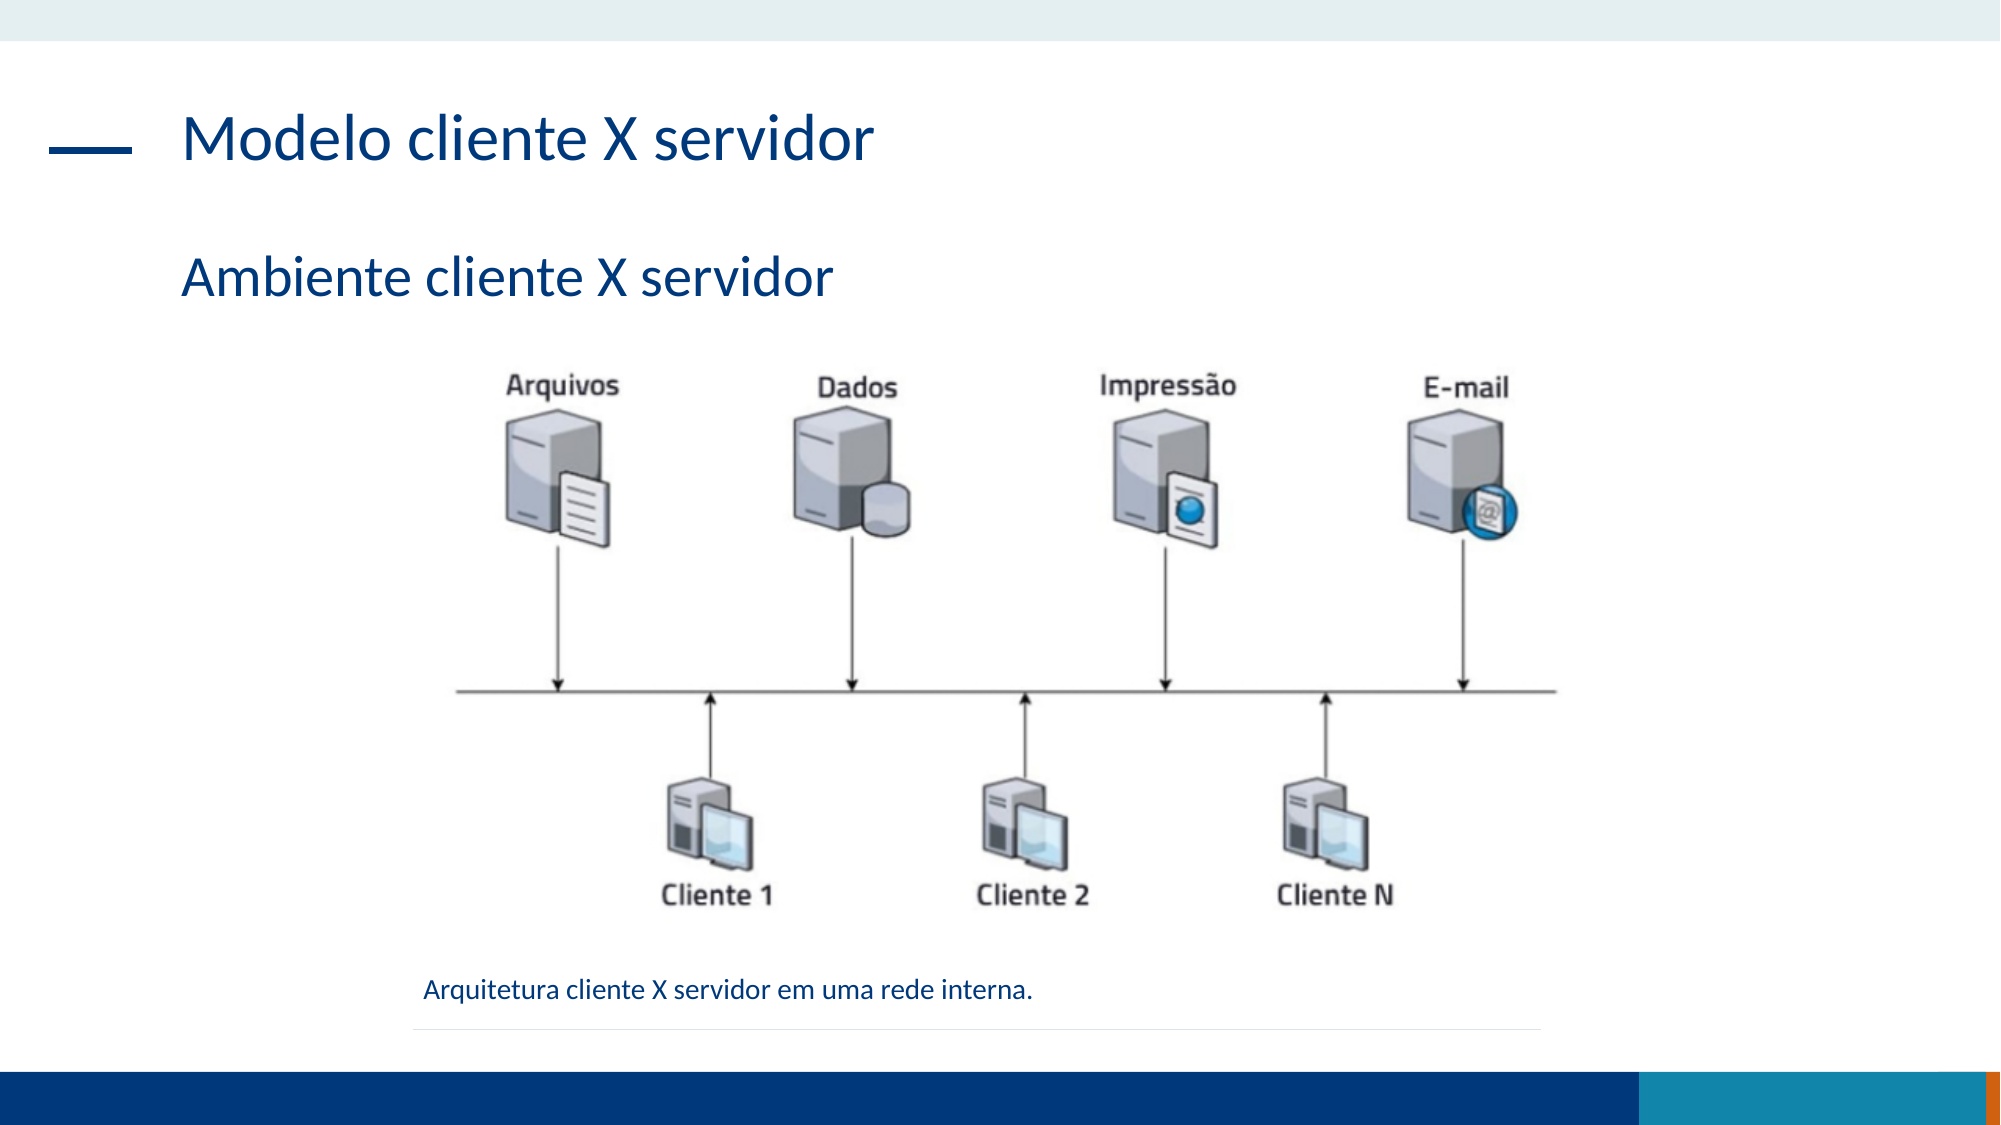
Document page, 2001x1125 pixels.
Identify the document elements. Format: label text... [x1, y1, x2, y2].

picture [408, 309, 1592, 960]
list Ambiente cliente X servidor [167, 238, 1833, 380]
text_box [408, 963, 1818, 1030]
list Modelo cliente X servidor [167, 95, 1833, 237]
